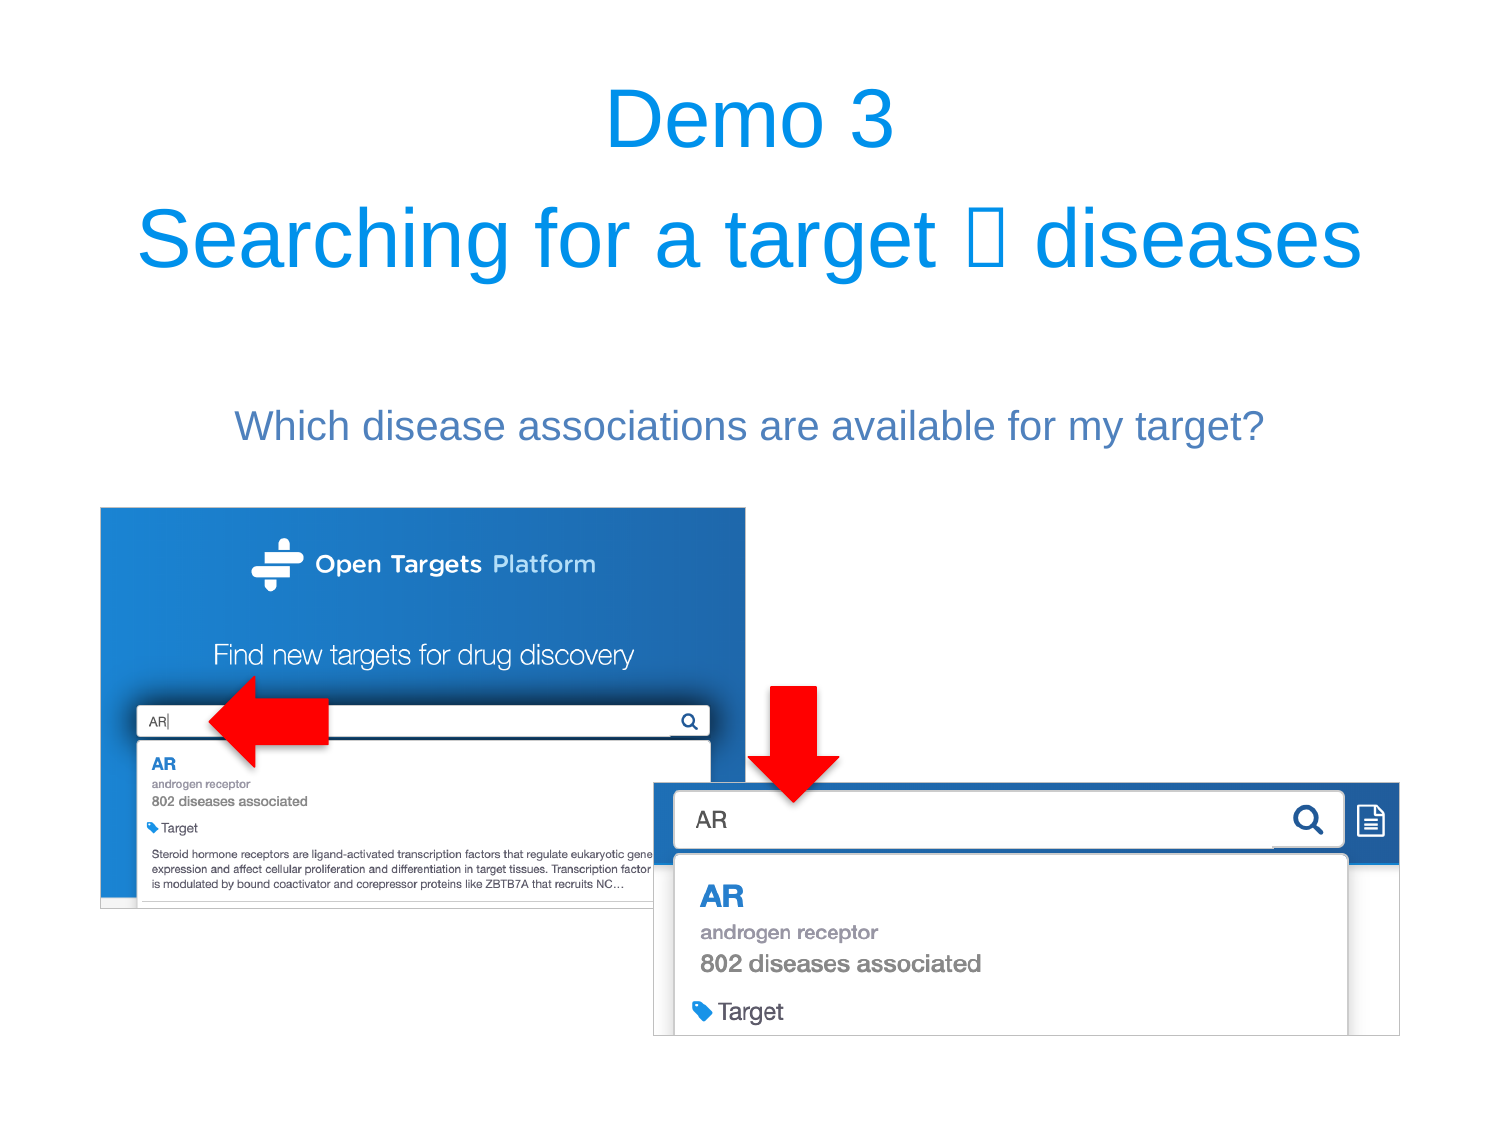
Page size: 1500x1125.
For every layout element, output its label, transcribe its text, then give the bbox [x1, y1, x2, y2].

text_box Which disease associations are available for my target? [59, 391, 1441, 457]
text_box [749, 686, 840, 780]
text_box Demo 3 Searching for a target  diseases [0, 36, 1500, 165]
picture [100, 507, 1400, 1036]
